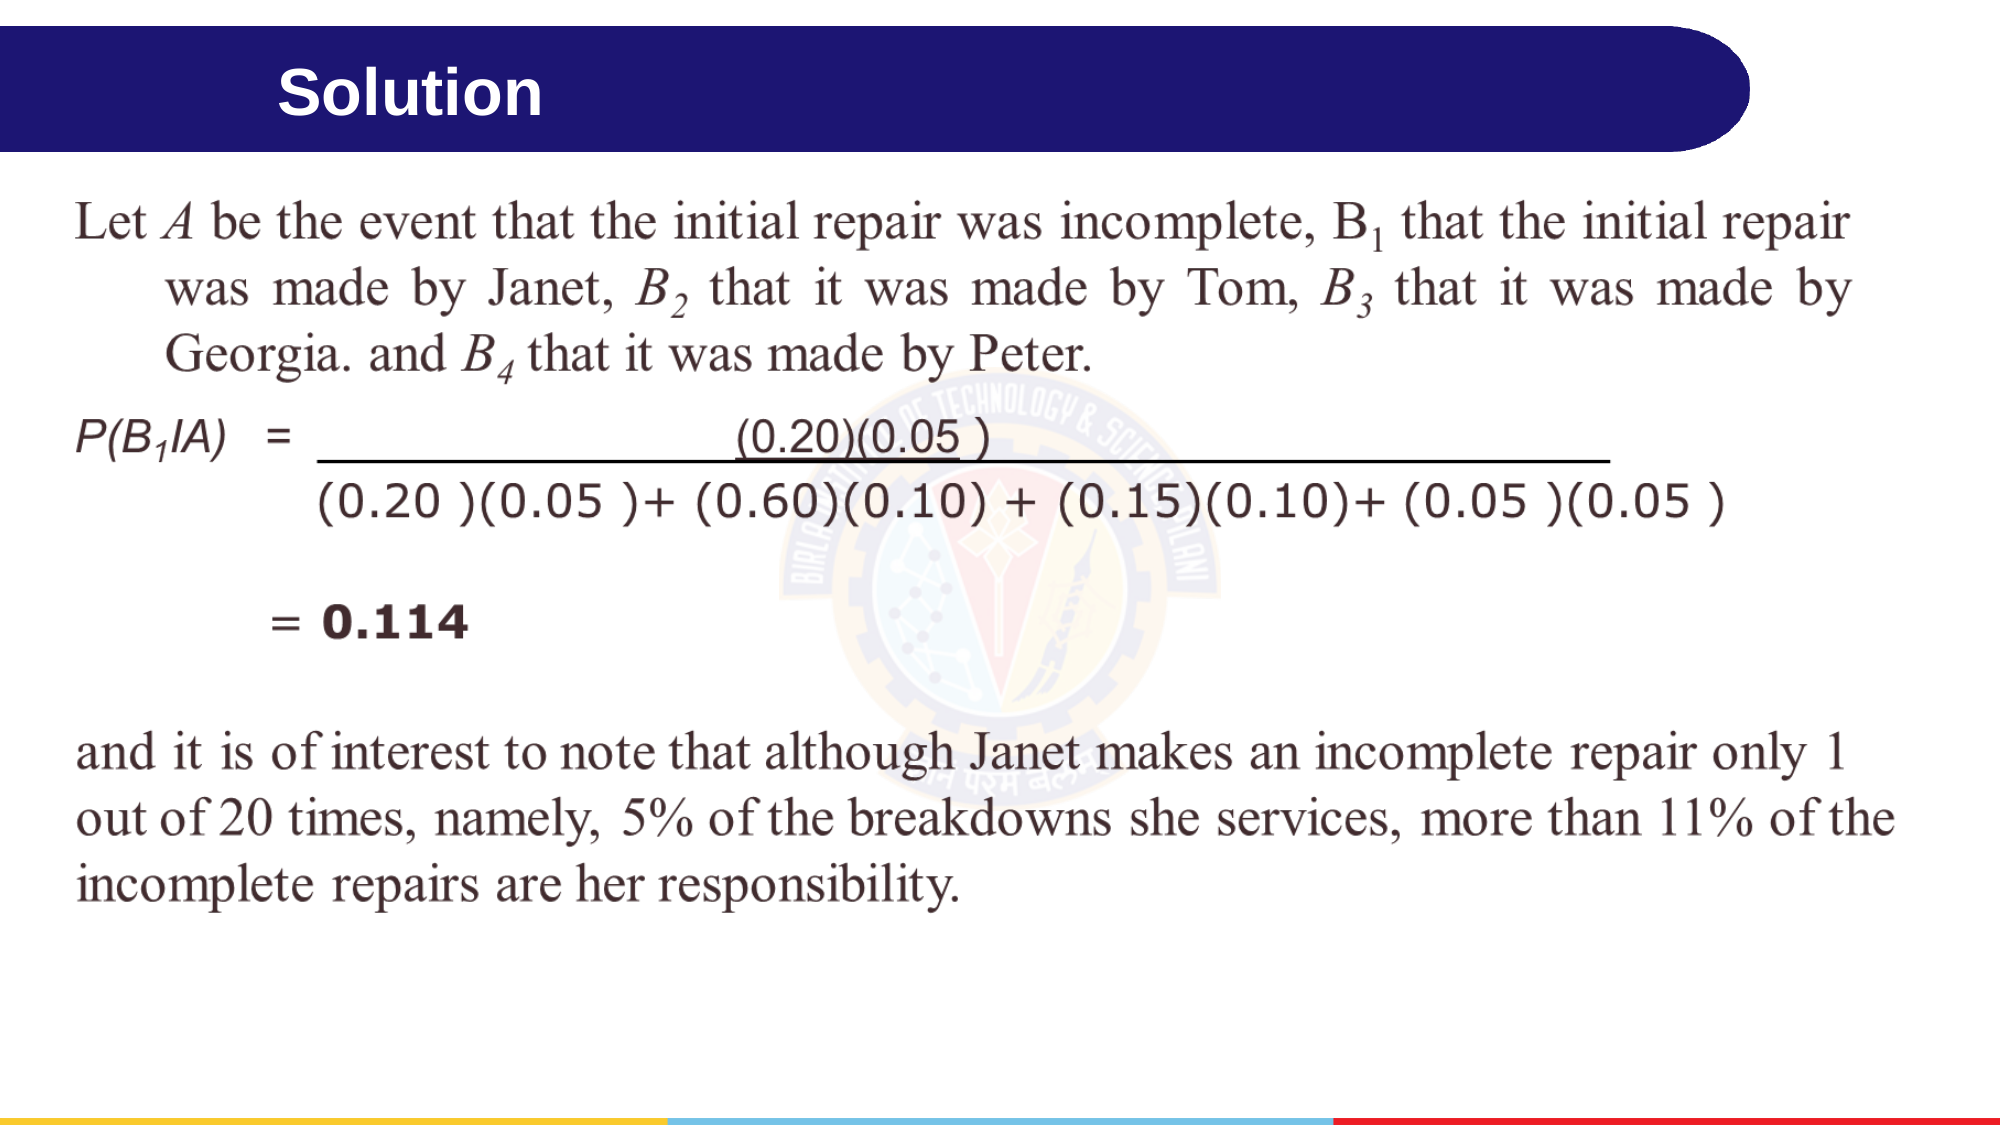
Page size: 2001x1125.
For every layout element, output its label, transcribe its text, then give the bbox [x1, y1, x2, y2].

picture [40, 167, 2000, 949]
picture [0, 1118, 2000, 1125]
picture [0, 26, 262, 152]
title Solution [262, 26, 1500, 152]
picture [1500, 26, 1750, 152]
